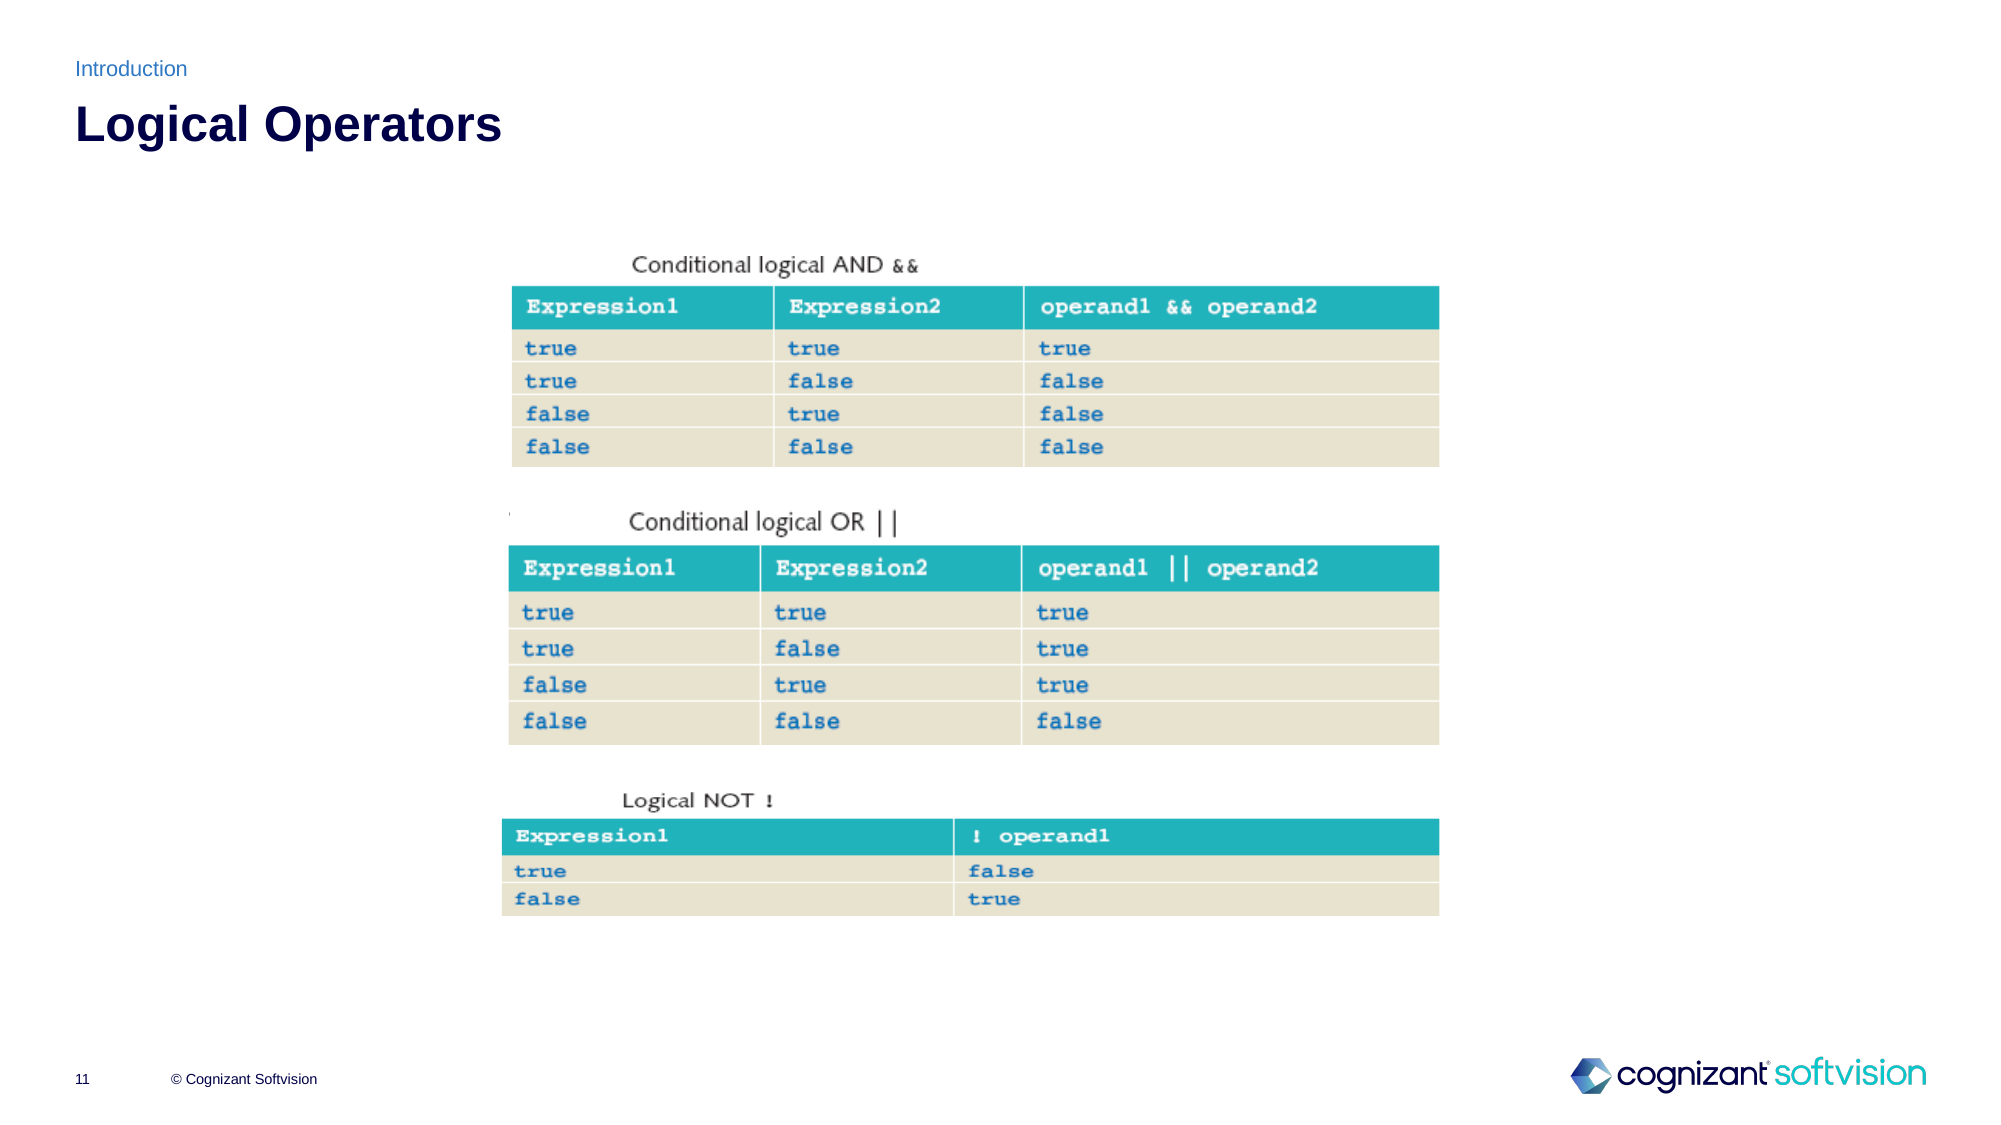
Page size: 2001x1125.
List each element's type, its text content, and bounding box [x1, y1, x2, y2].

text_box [490, 239, 1440, 467]
text_box Introduction [75, 54, 1850, 93]
title Logical Operators [75, 93, 1848, 142]
picture [1553, 1041, 1943, 1111]
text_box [508, 498, 1440, 746]
slide_number 11 [75, 1056, 133, 1088]
footer © Cognizant Softvision [171, 1056, 368, 1088]
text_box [490, 780, 1440, 916]
